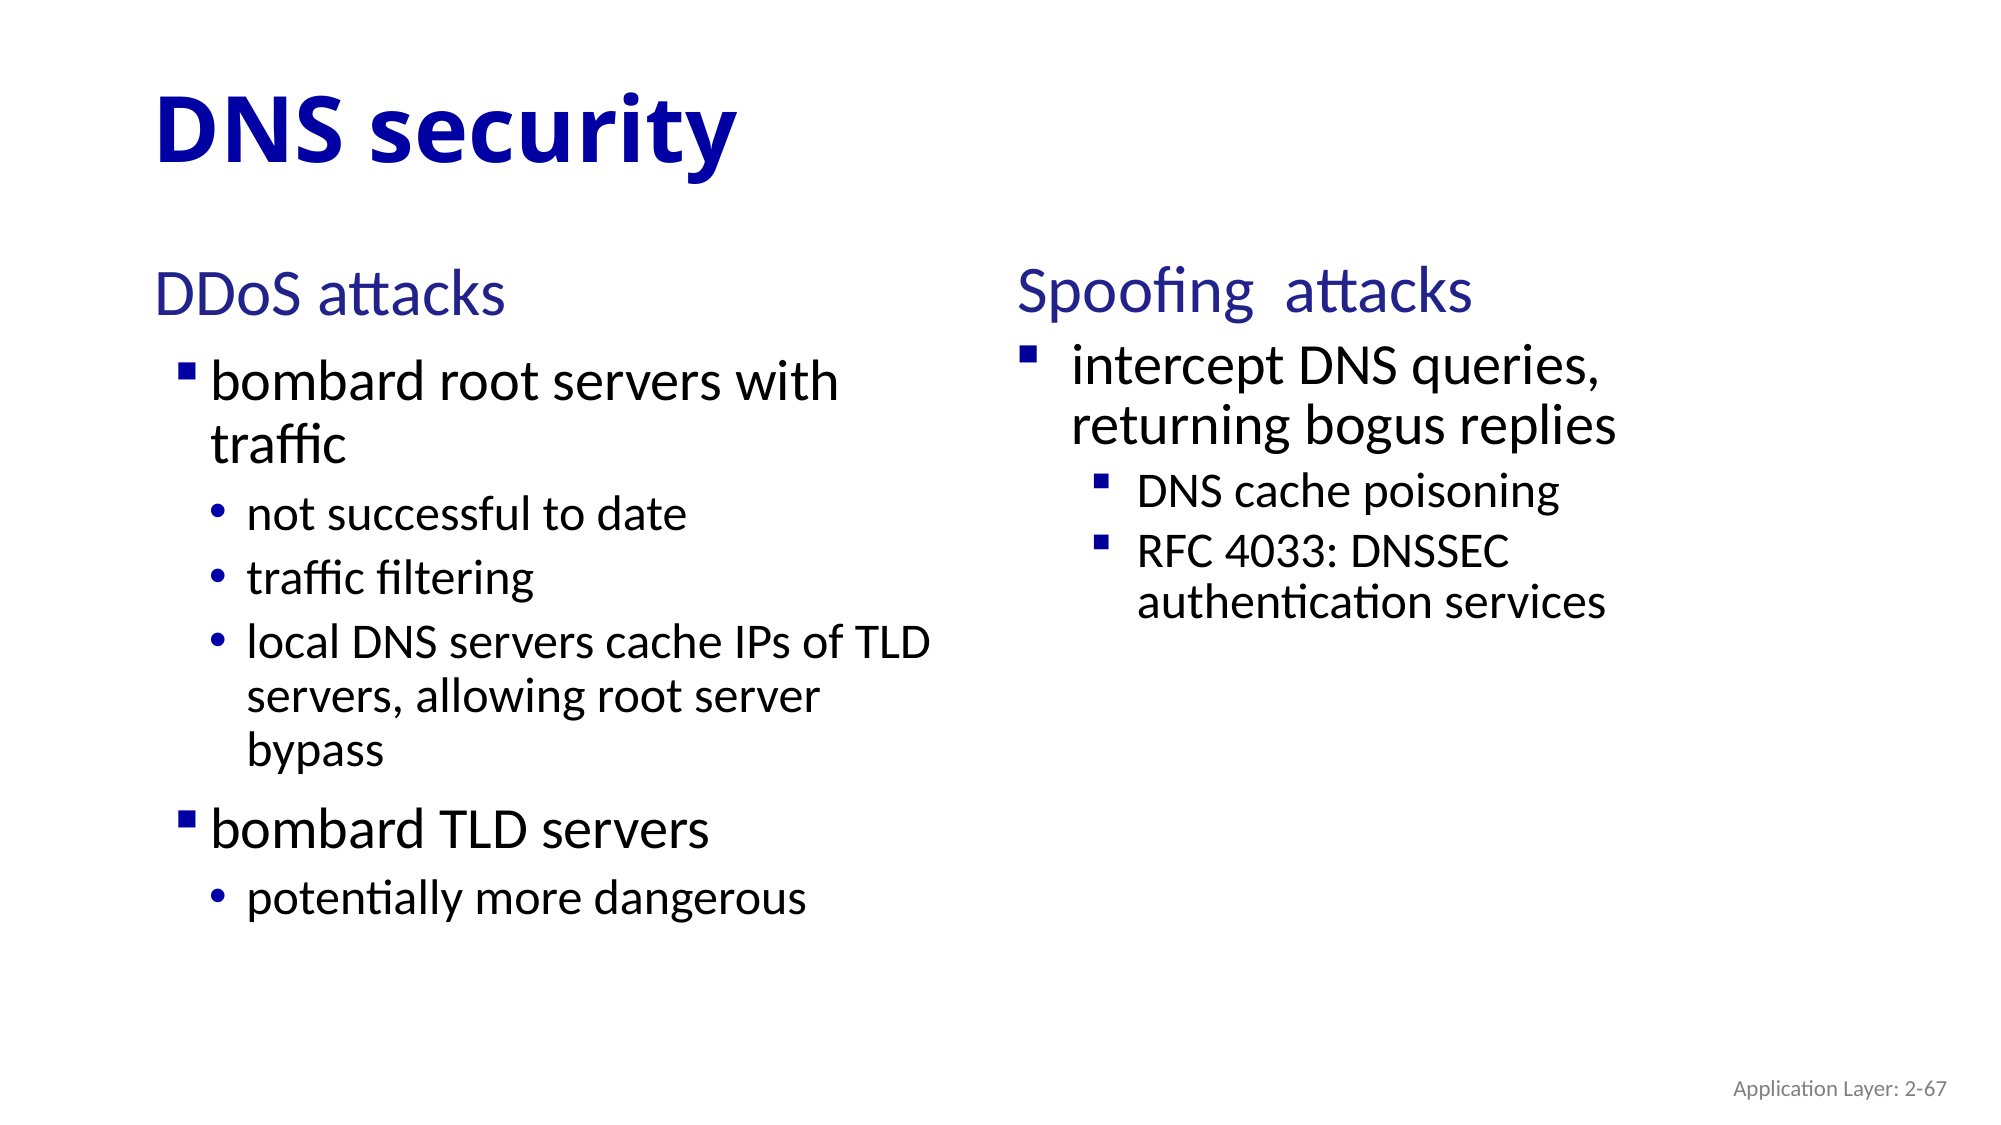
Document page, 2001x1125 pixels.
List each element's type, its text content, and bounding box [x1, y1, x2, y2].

text_box Spoofing attacks intercept DNS queries, returning bogus replies DNS cache poisoning RFC 4033: DNSSEC authentication services [999, 250, 1781, 1013]
slide_number Application Layer: 2-67 [1512, 1056, 1963, 1117]
title DNS security [137, 59, 1863, 207]
text_box DDoS attacks bombard root servers with traffic not successful to date traffic filtering local DNS servers cache IPs of TLD servers, allowing root server bypass bombard TLD servers potentially more dangerous [137, 250, 962, 1013]
